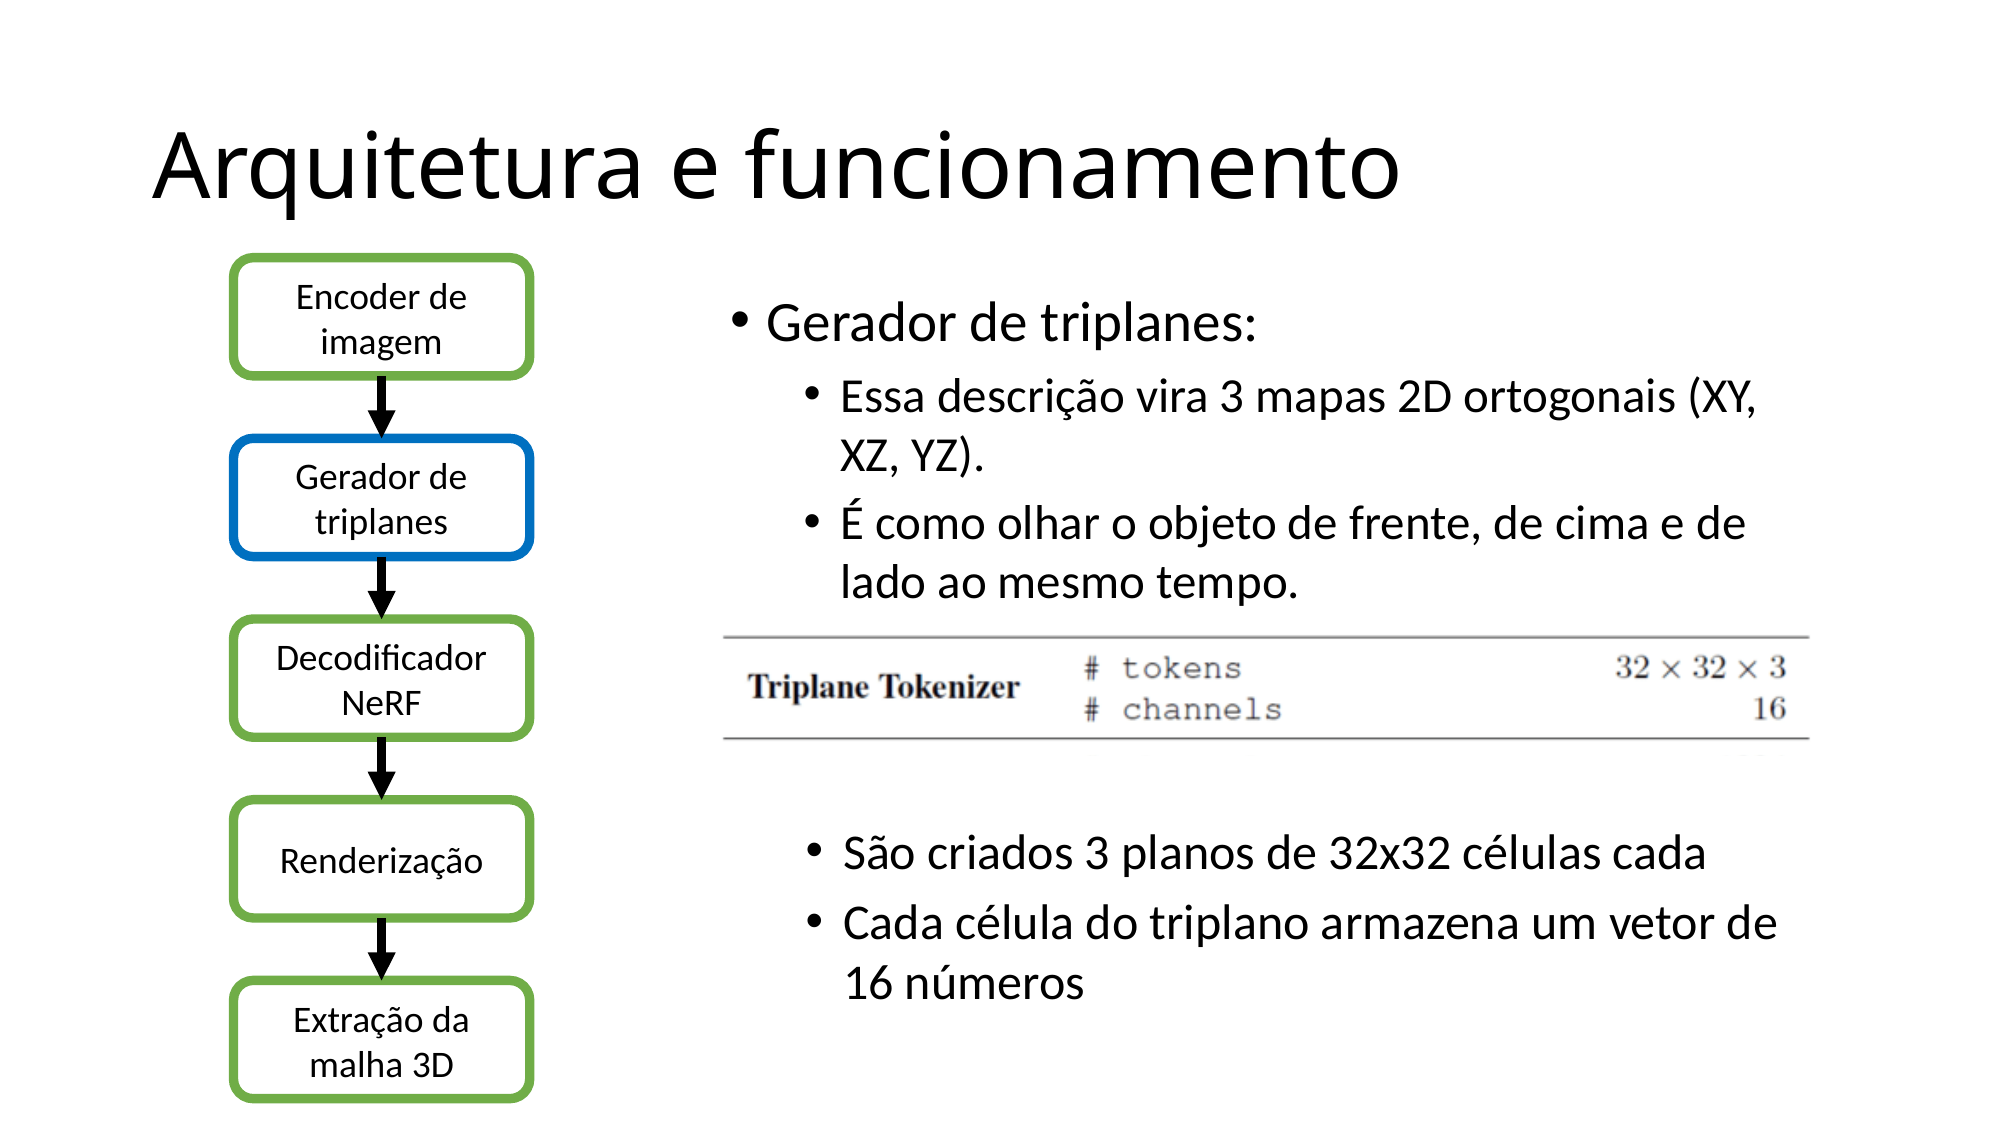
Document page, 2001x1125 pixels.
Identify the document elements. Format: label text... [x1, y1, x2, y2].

text_box São criados 3 planos de 32x32 células cada Cada célula do triplano armazena um vetor de 16 números [715, 812, 1826, 1030]
text_box Gerador de triplanes: Essa descrição vira 3 mapas 2D ortogonais (XY, XZ, YZ). É como olhar o objeto de frente, de cima e de lado ao mesmo tempo. [715, 277, 1826, 619]
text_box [233, 257, 530, 1099]
picture [715, 622, 1822, 756]
title Arquitetura e funcionamento [137, 59, 1863, 278]
